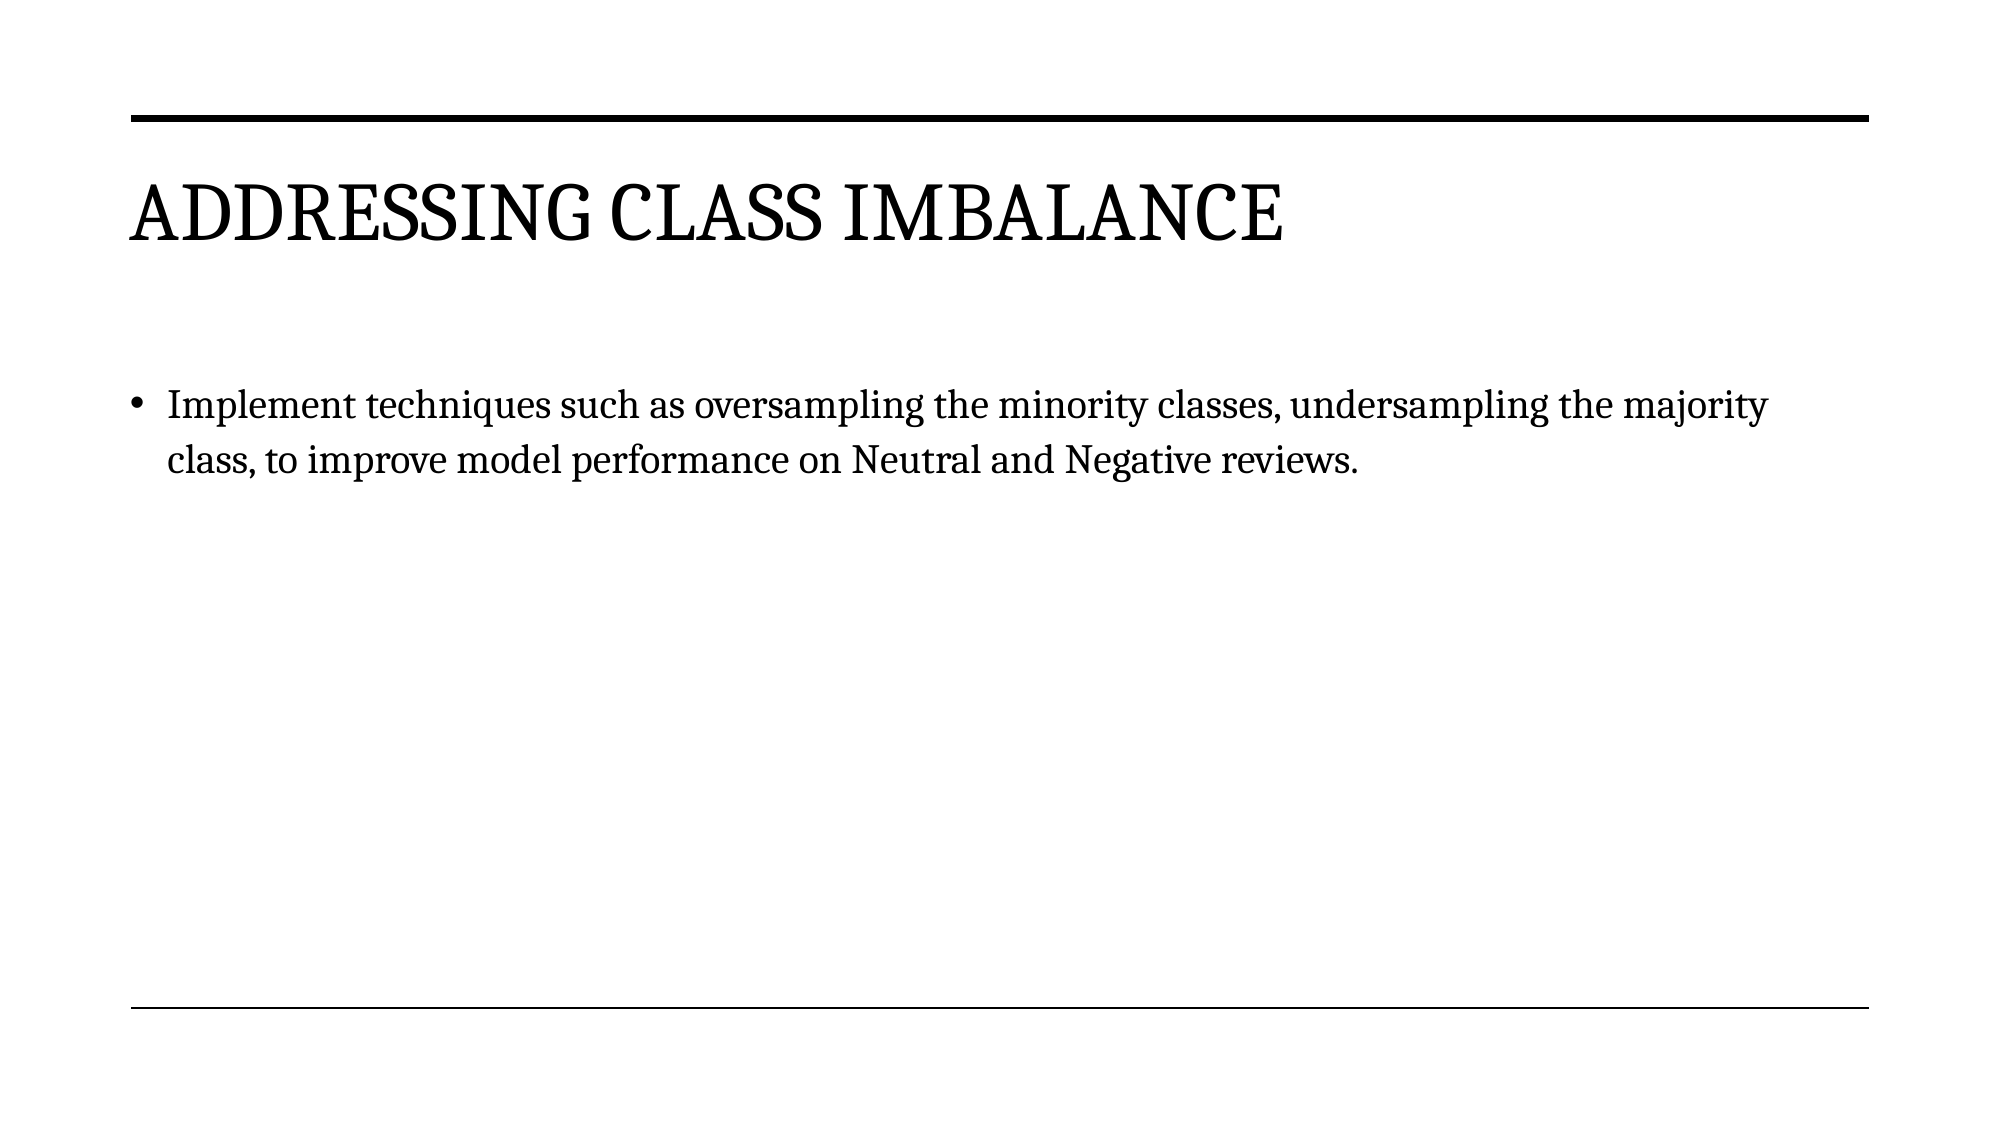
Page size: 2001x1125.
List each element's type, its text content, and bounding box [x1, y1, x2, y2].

list Implement techniques such as oversampling the minority classes, undersampling the majority class, to improve model performance on Neutral and Negative reviews. [114, 364, 1869, 978]
title ADDRESSING Class Imbalance [114, 149, 1869, 364]
